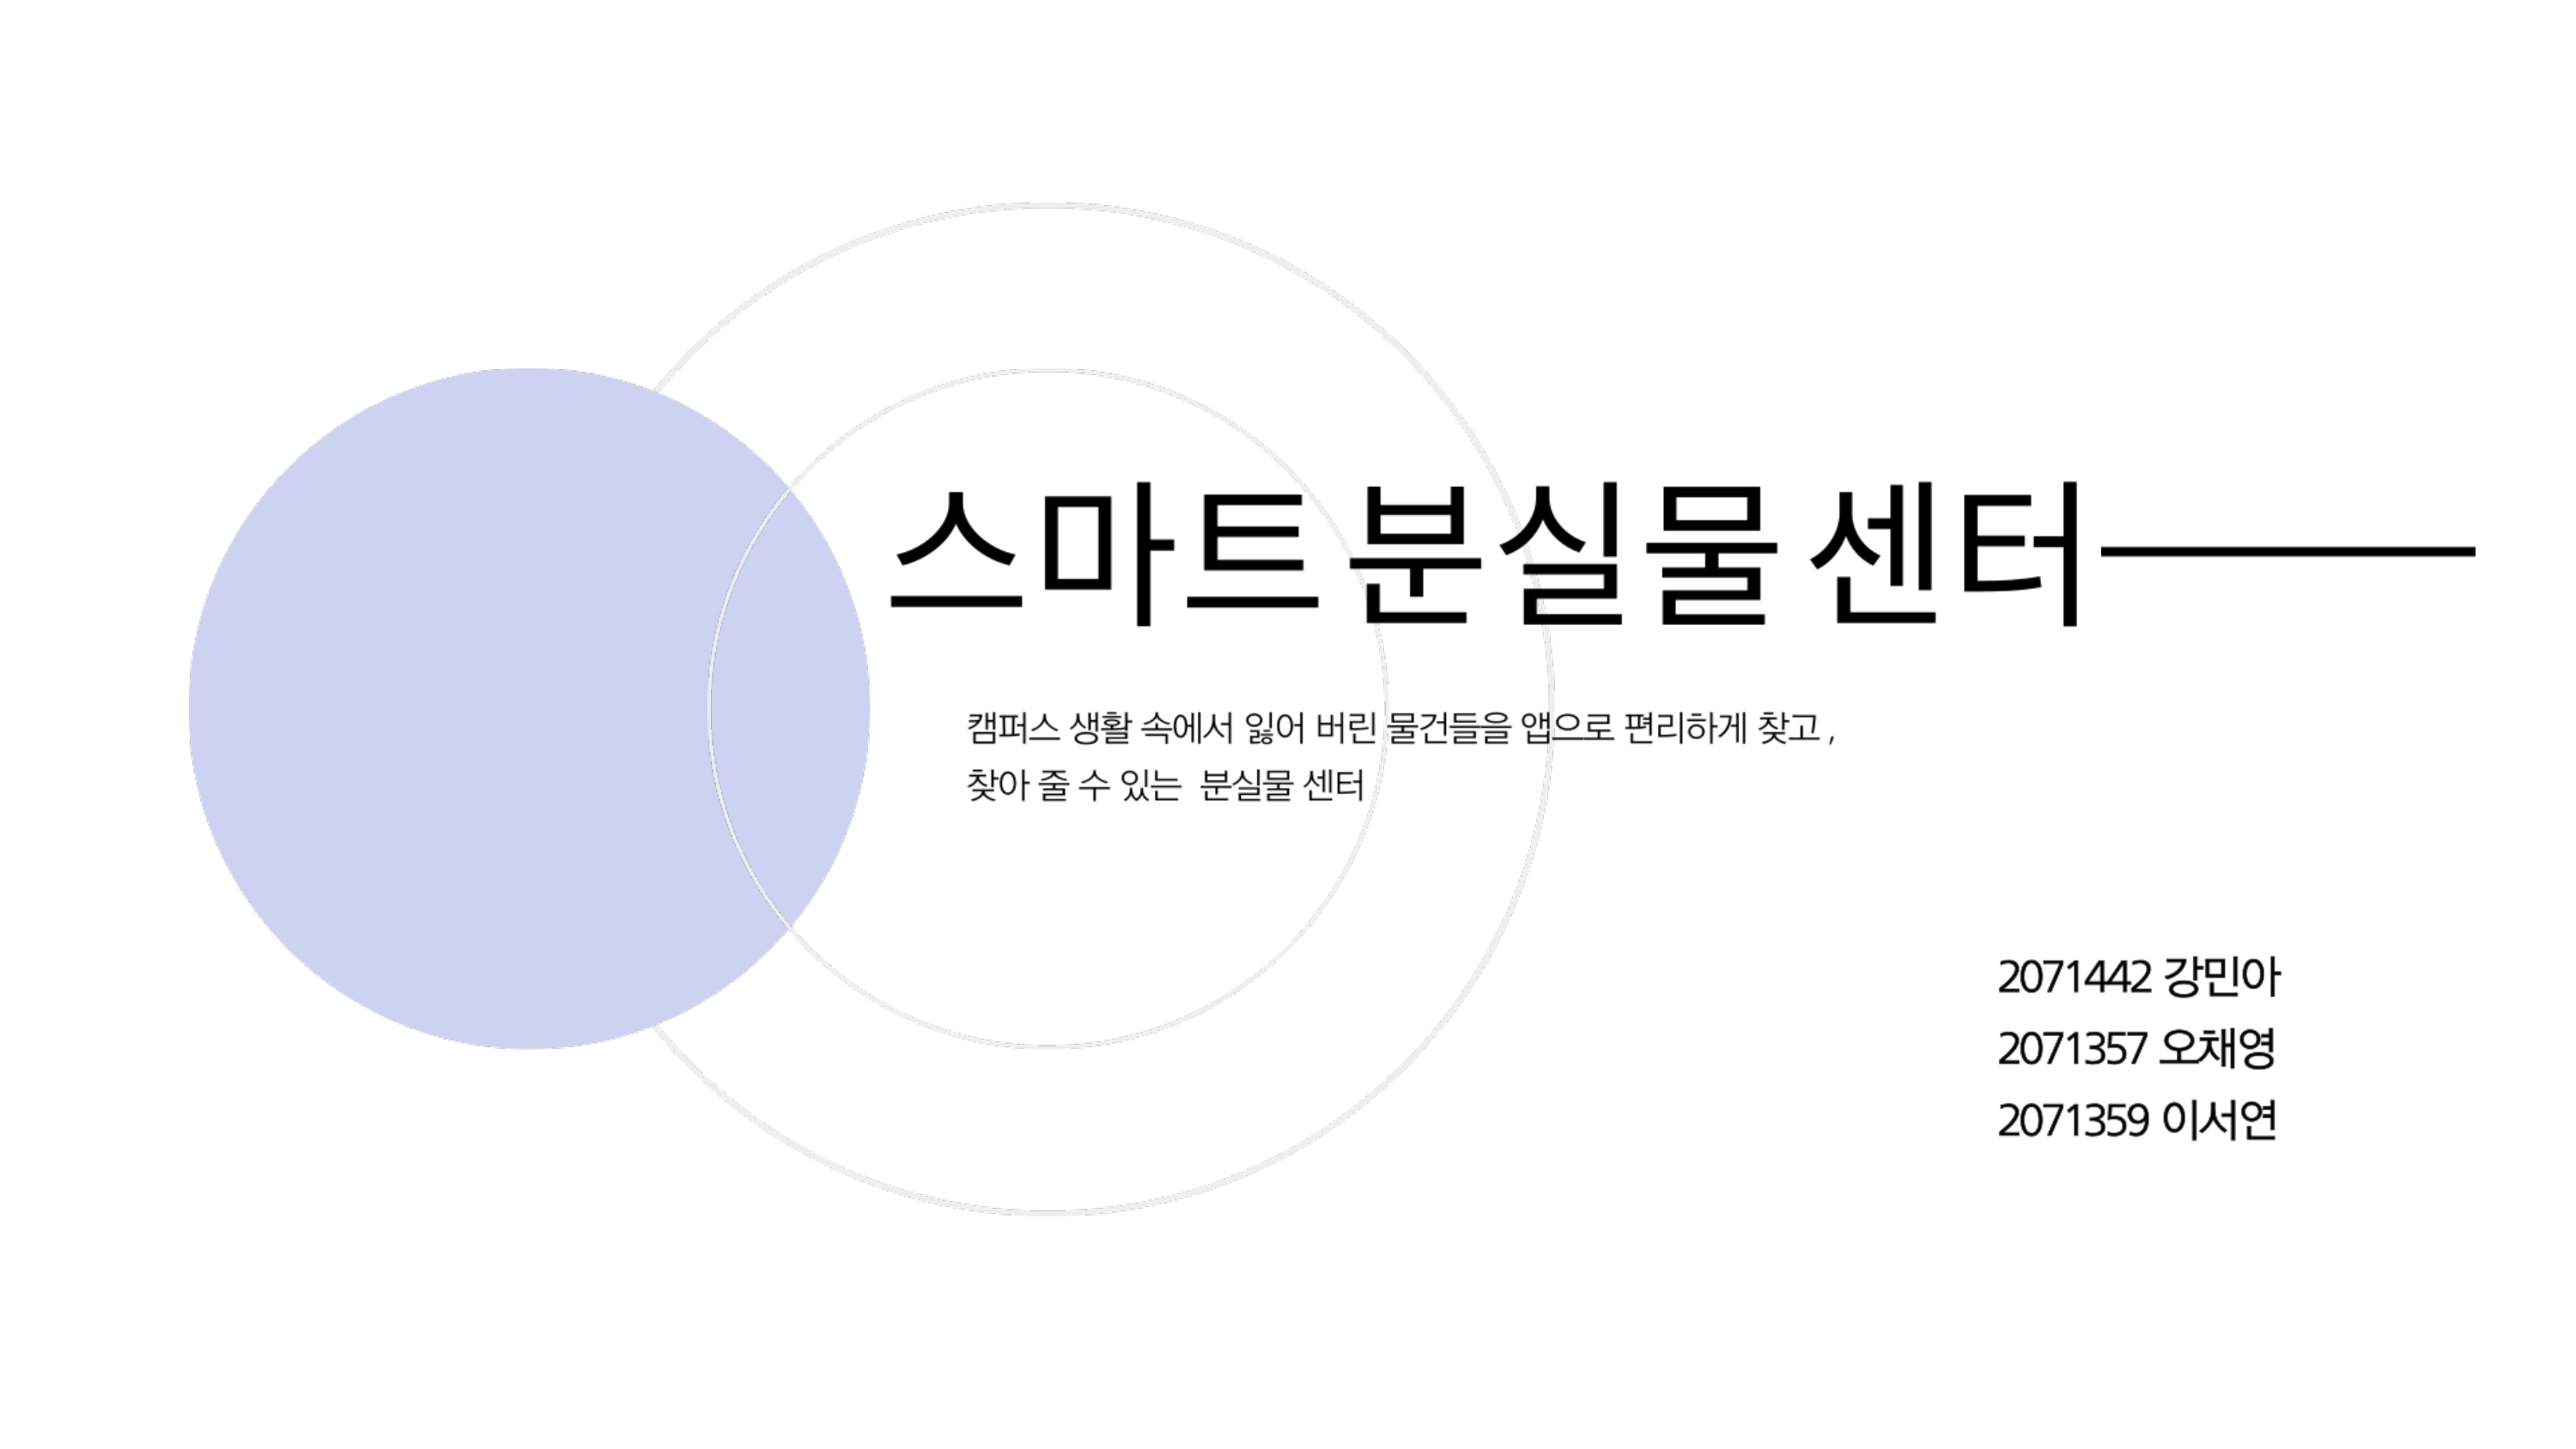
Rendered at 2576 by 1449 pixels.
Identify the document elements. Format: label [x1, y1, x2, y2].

picture [859, 396, 2151, 828]
text_box [540, 834, 1556, 1217]
text_box [540, 202, 1556, 395]
picture [1991, 939, 2300, 1173]
text_box [188, 368, 706, 1050]
text_box [2101, 533, 2476, 571]
text_box [708, 368, 1389, 1050]
